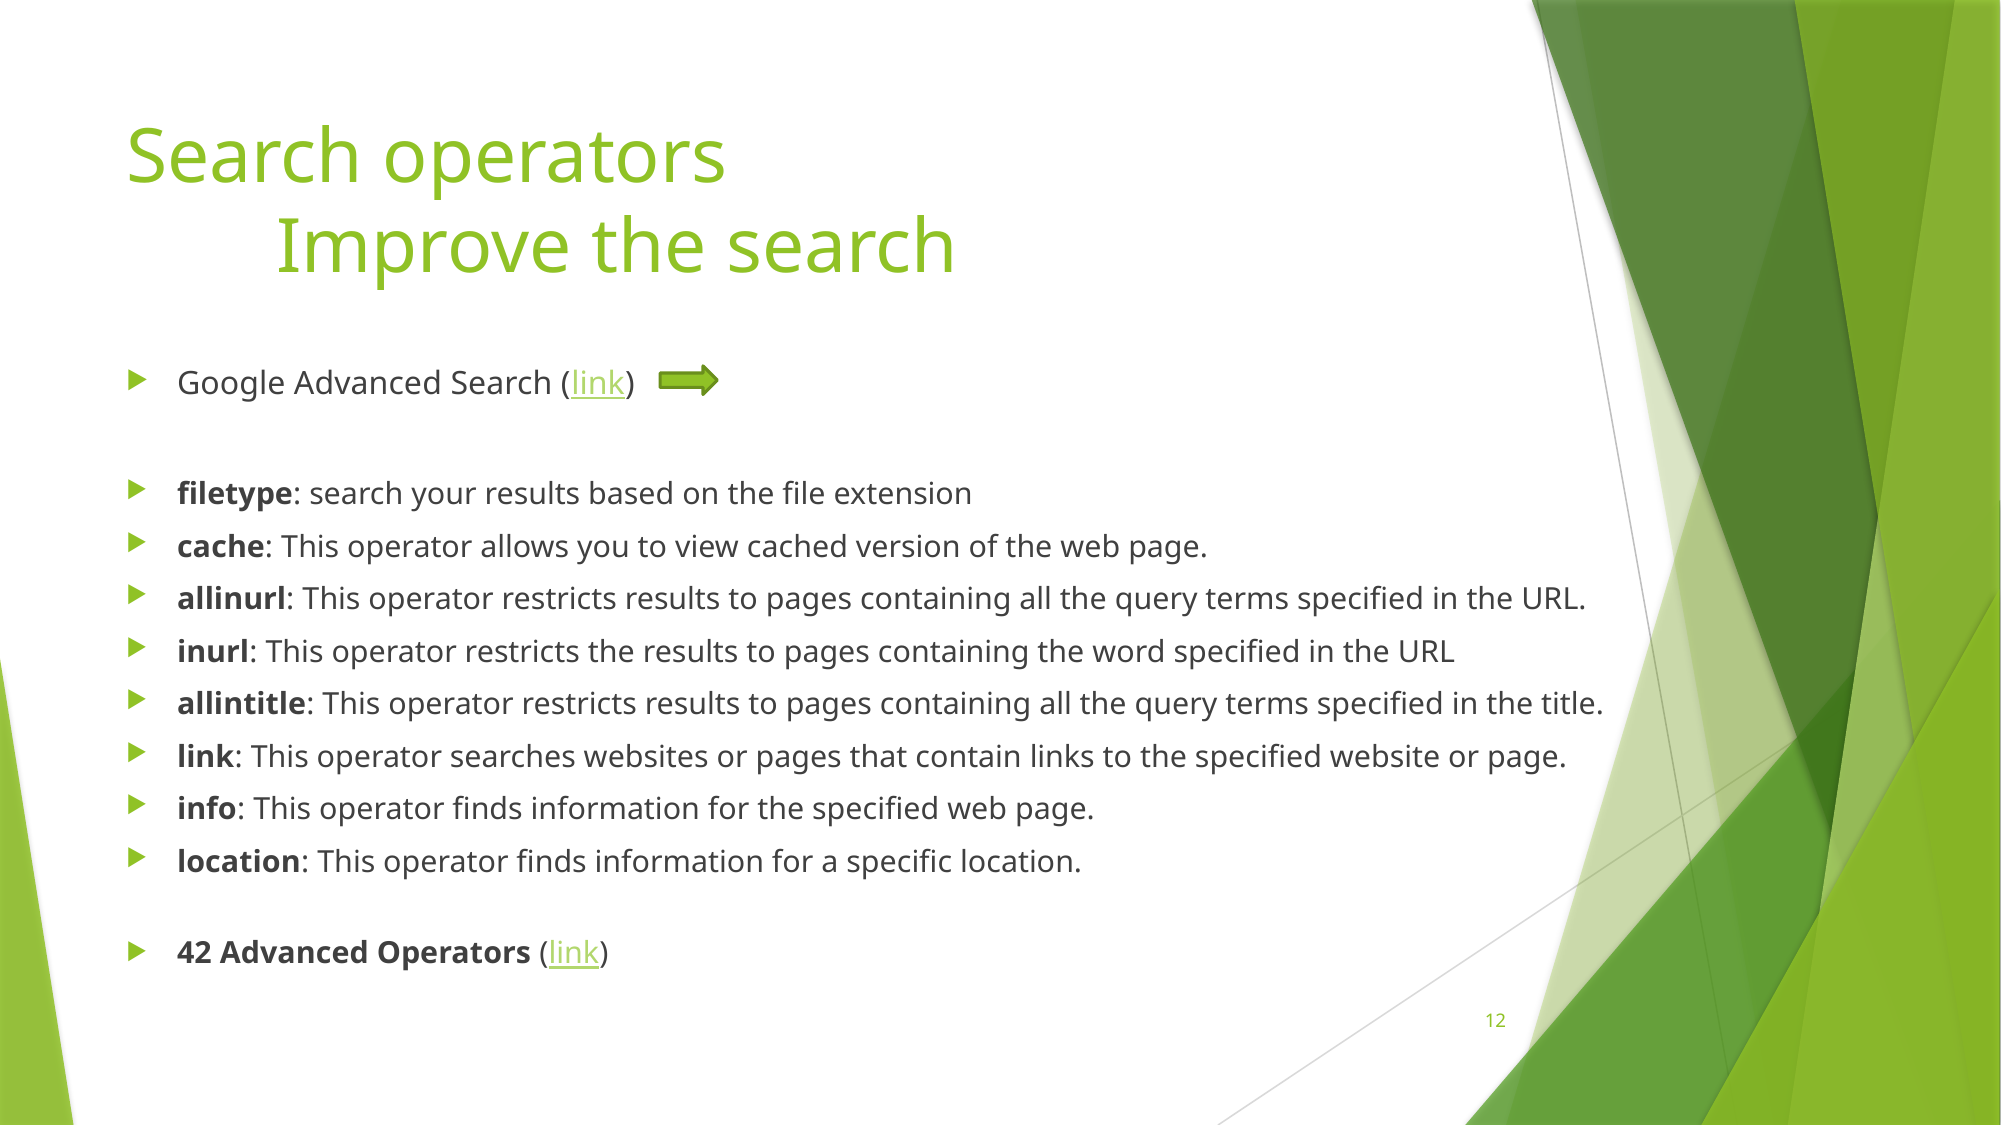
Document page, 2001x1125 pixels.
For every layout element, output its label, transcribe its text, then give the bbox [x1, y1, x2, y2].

title Search operators Improve the search [111, 99, 1522, 317]
list Google Advanced Search (link) filetype: search your results based on the file extension cache: This operator allows you to view cached version of the web page. allinurl: This operator restricts results to pages containing all the query terms specified in the URL. inurl: This operator restricts the results to pages containing the word specified in the URL allintitle: This operator restricts results to pages containing all the query terms specified in the title. link: This operator searches websites or pages that contain links to the specified website or page. info: This operator finds information for the specified web page. location: This operator finds information for a specific location. 42 Advanced Operators (link) [111, 354, 1639, 992]
text_box [658, 364, 719, 396]
slide_number 12 [1409, 991, 1522, 1051]
